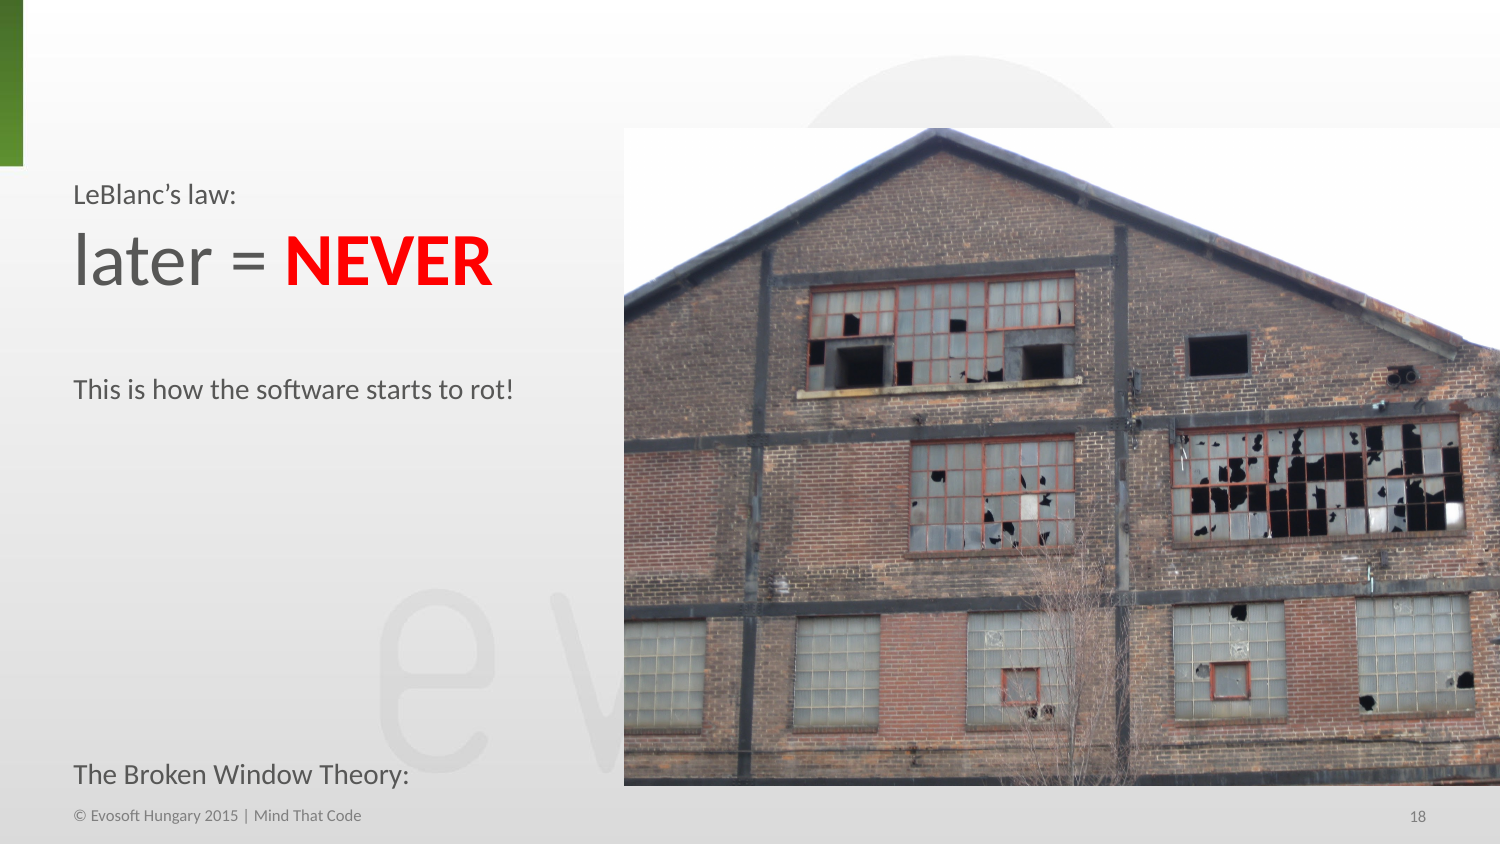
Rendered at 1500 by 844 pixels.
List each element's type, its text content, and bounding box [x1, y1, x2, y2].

picture [0, 0, 1500, 844]
list LeBlanc’s law: later = NEVER This is how the software starts to rot! The Broken Window Theory: [73, 168, 618, 786]
